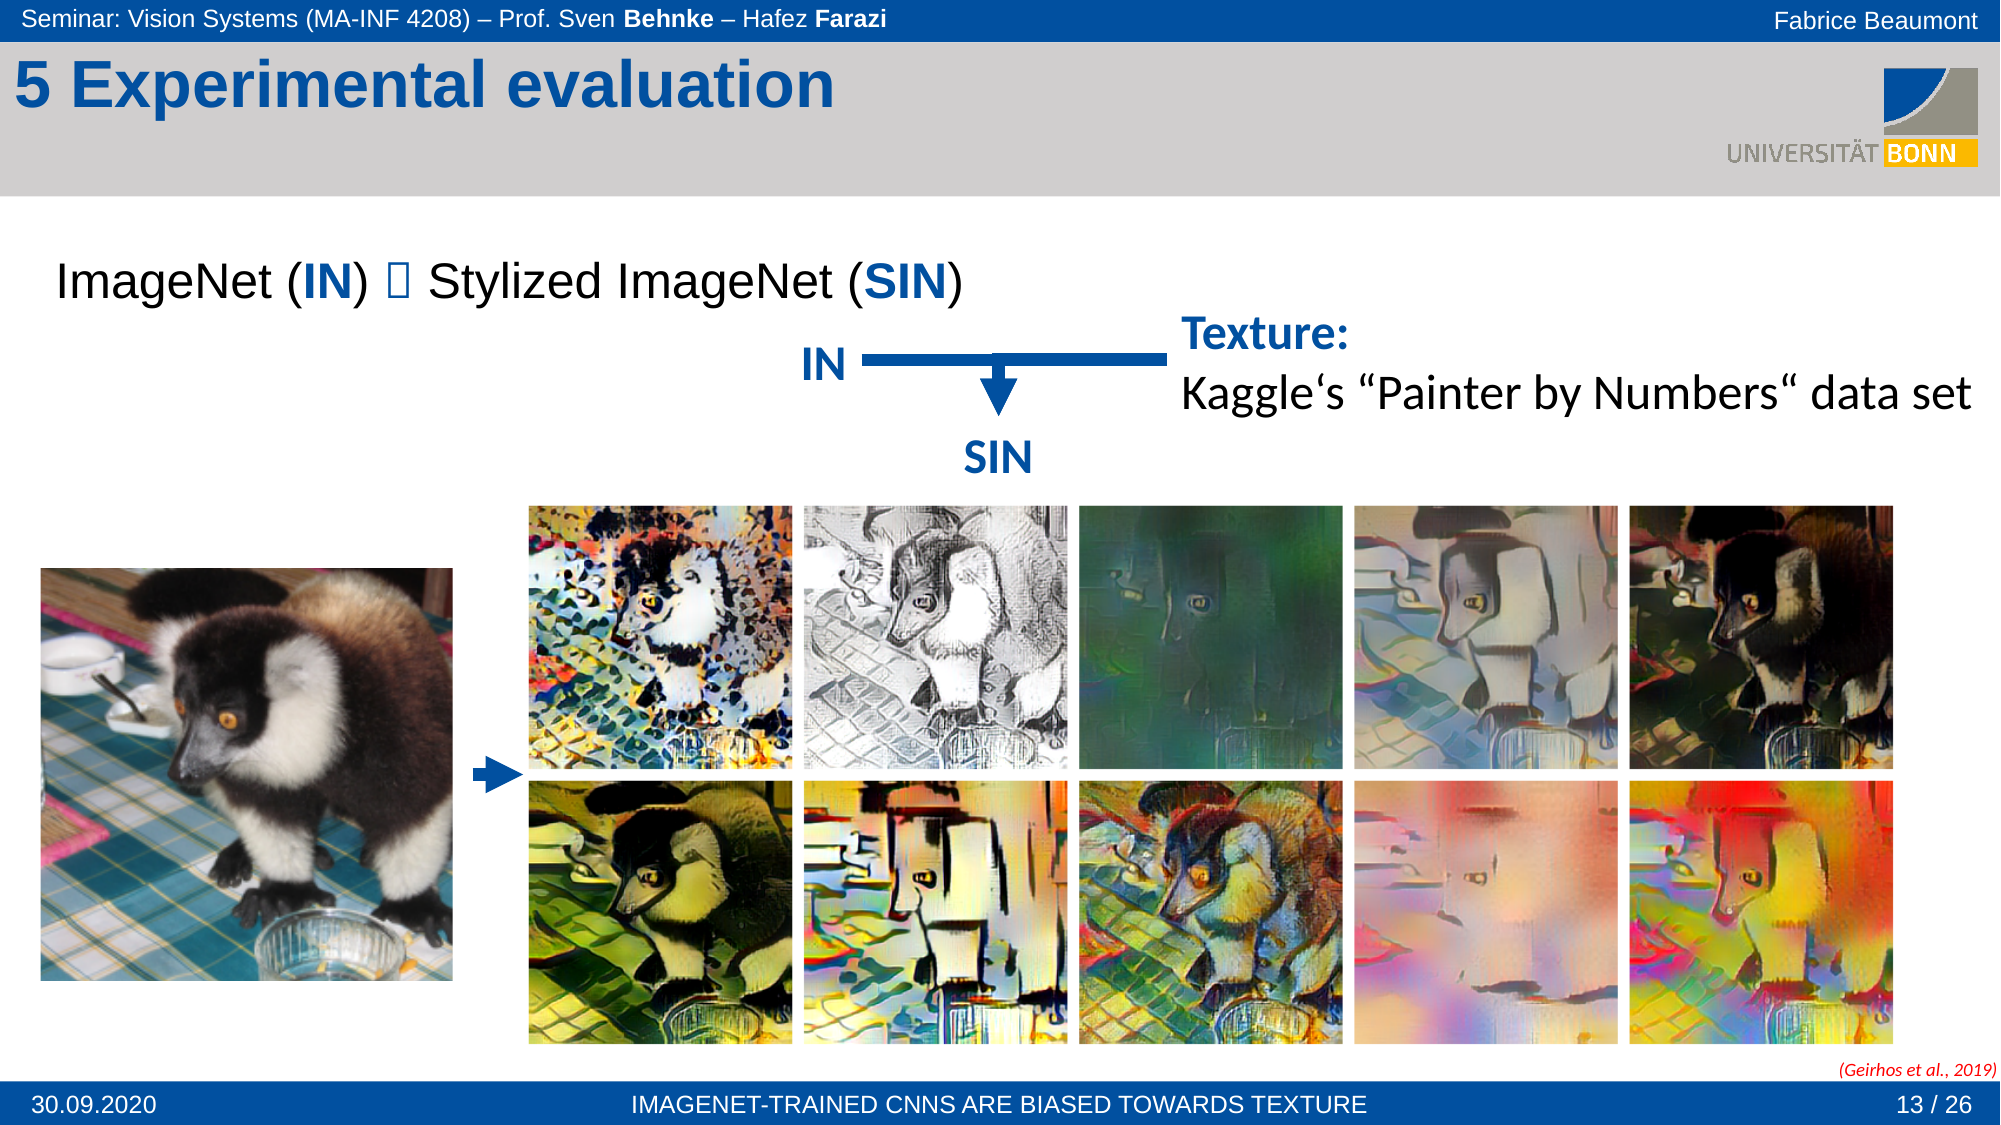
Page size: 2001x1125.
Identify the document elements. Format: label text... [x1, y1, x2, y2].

list ImageNet (IN)  Stylized ImageNet (SIN) [40, 232, 1957, 313]
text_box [862, 360, 998, 417]
text_box Texture: Kaggle‘s “Painter by Numbers“ data set [1166, 292, 1989, 428]
picture [523, 500, 1898, 1049]
text_box IN [785, 322, 862, 398]
list 5 Experimental evaluation [0, 42, 1725, 122]
text_box SIN [948, 417, 1049, 491]
text_box 13 / 26 [1850, 1081, 1988, 1125]
picture [40, 568, 453, 981]
picture [1724, 44, 1978, 187]
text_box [998, 360, 1167, 417]
text_box (Geirhos et al., 2019) [1838, 1057, 2000, 1080]
